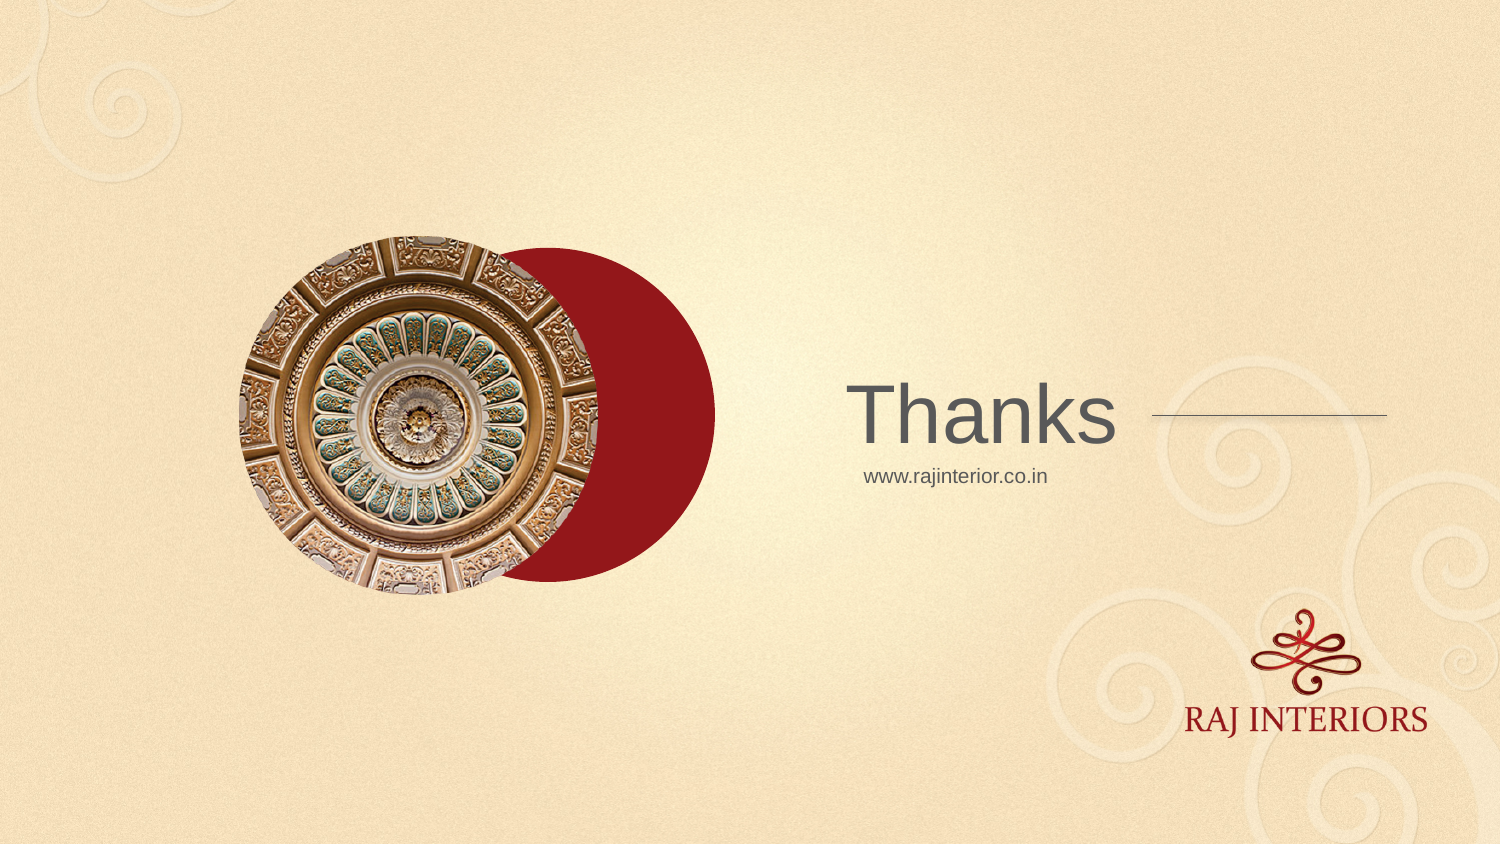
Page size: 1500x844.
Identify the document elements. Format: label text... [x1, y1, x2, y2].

text_box Thanks [830, 352, 1167, 468]
picture [0, 0, 1500, 844]
text_box [635, 272, 715, 558]
text_box www.rajinterior.co.in [848, 455, 1392, 496]
